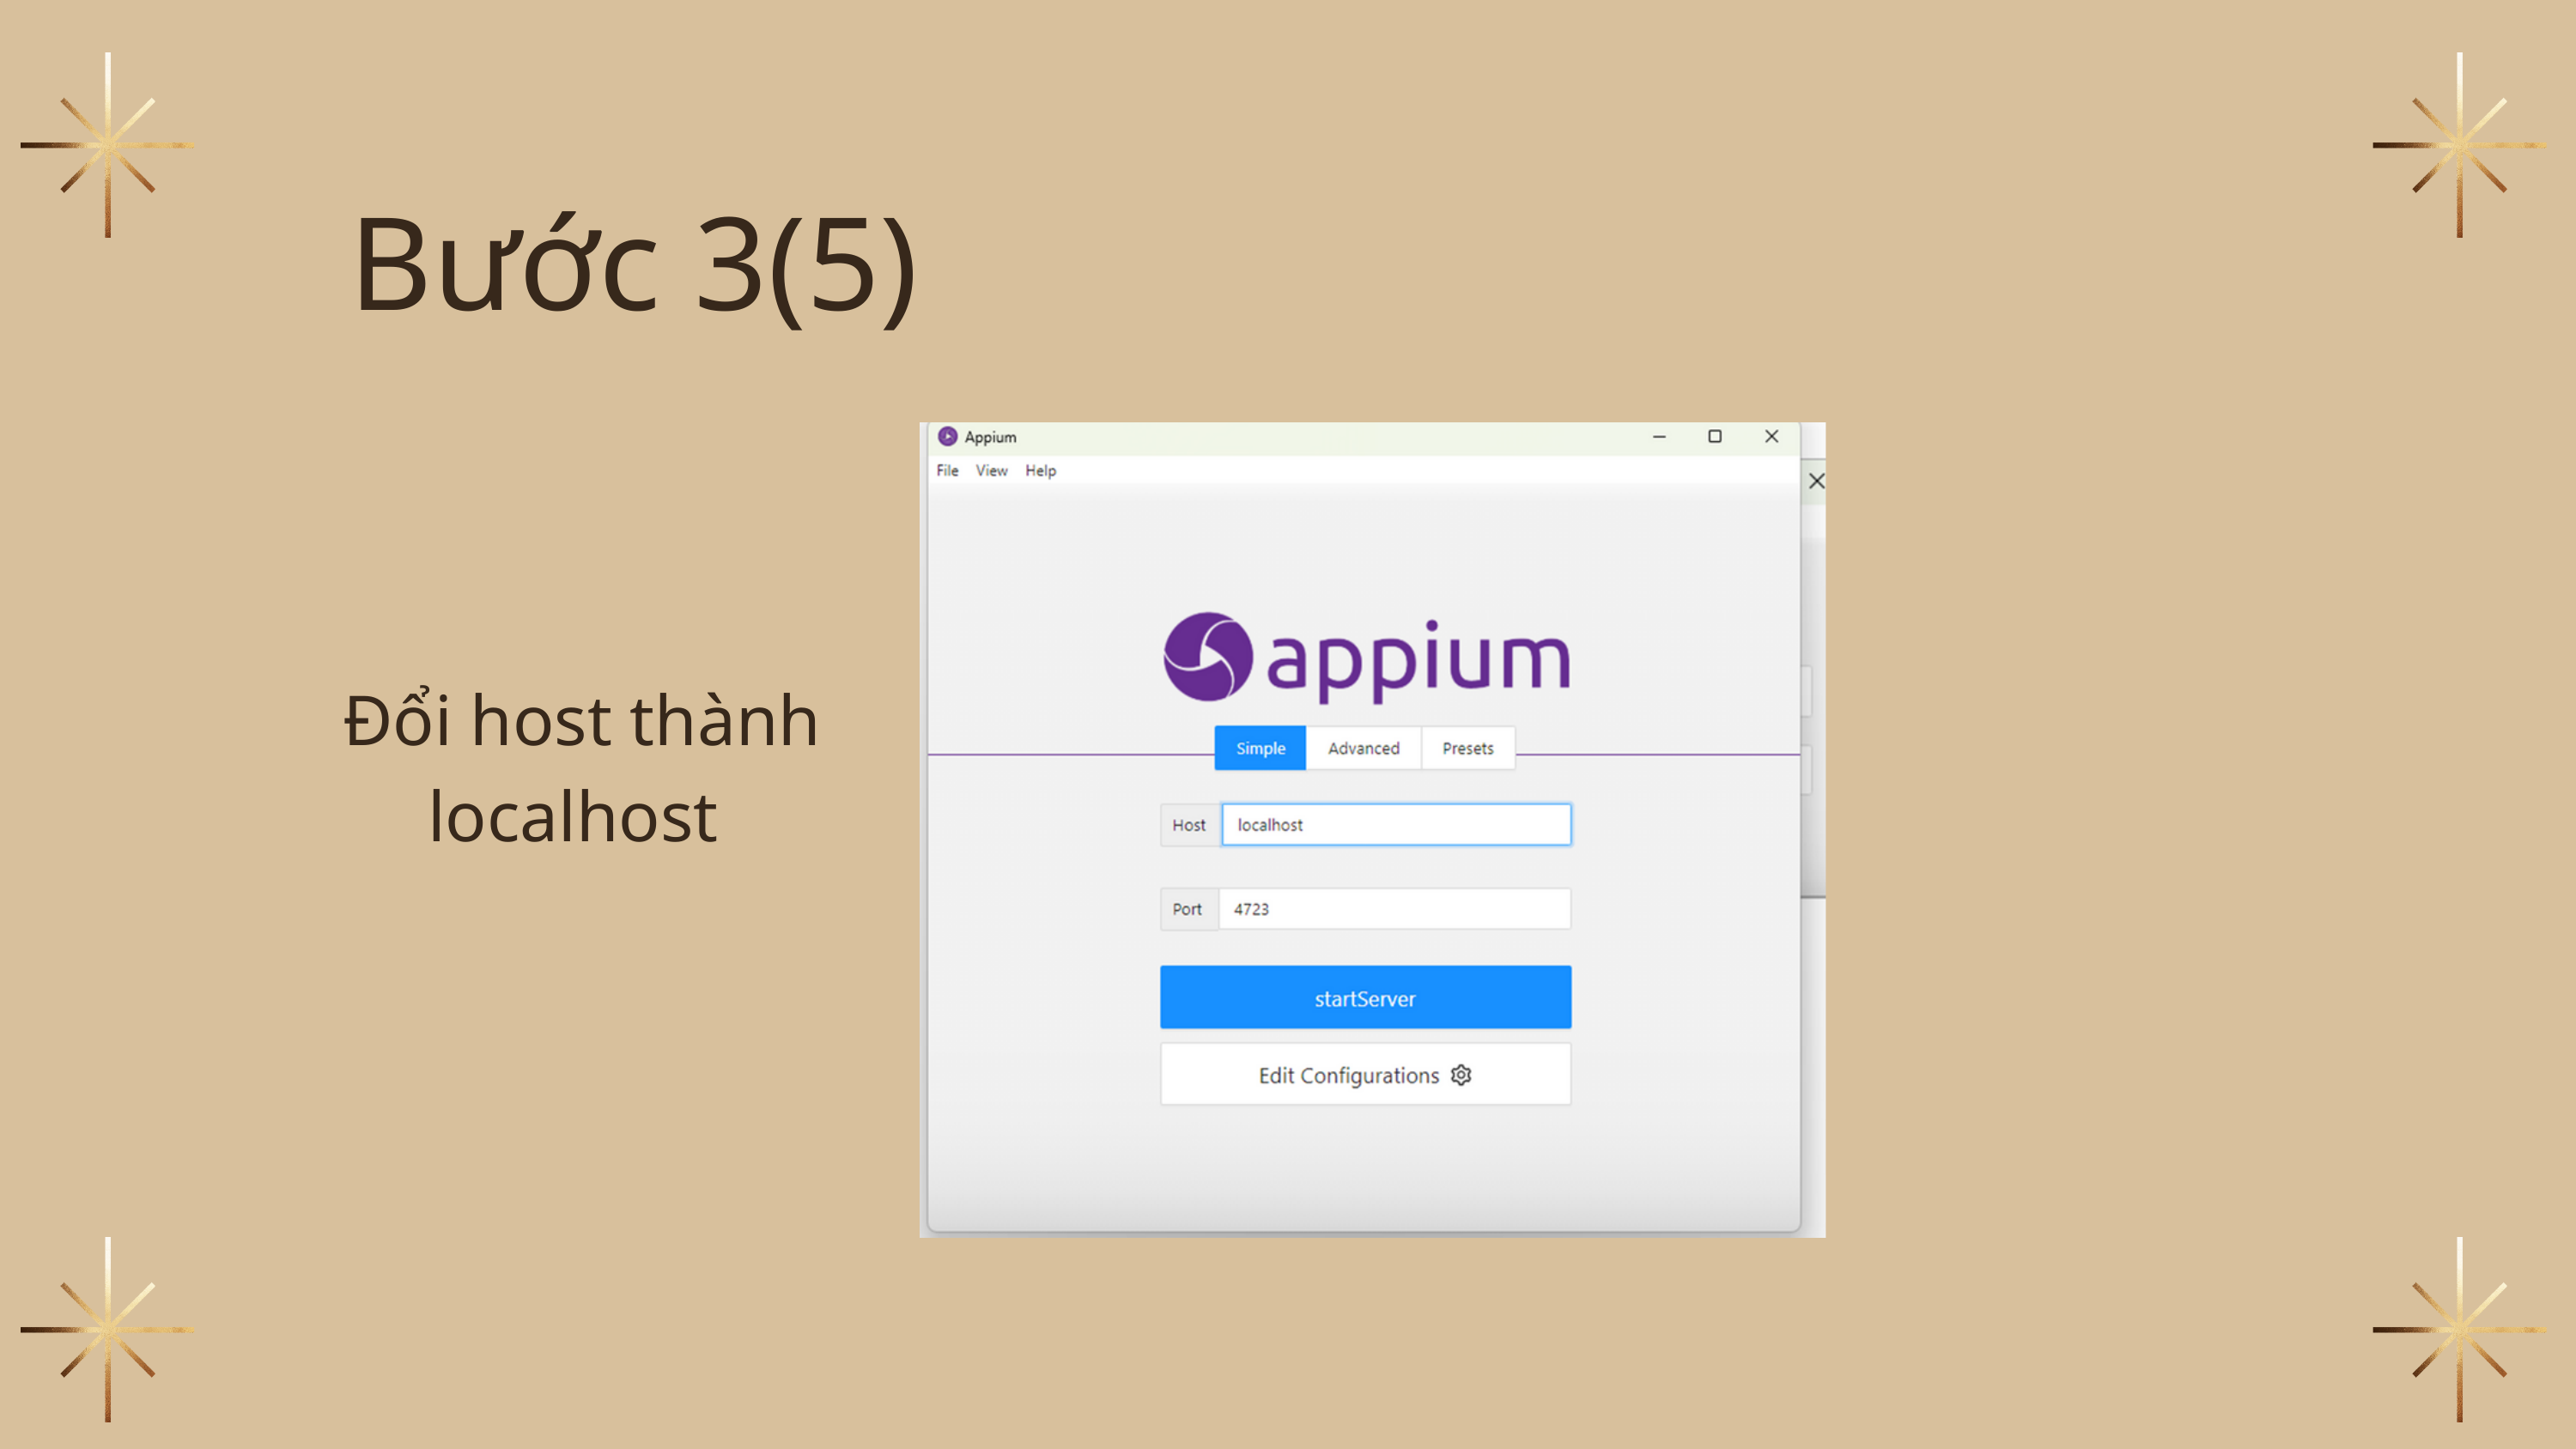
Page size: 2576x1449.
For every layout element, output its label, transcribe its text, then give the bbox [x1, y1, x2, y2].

text_box [2372, 52, 2547, 238]
text_box Đổi host thành localhost [292, 662, 872, 856]
text_box Bước 3(5) [348, 181, 920, 336]
text_box [920, 422, 1826, 1238]
text_box [21, 1237, 195, 1422]
text_box [2372, 1237, 2547, 1422]
text_box [21, 52, 195, 238]
